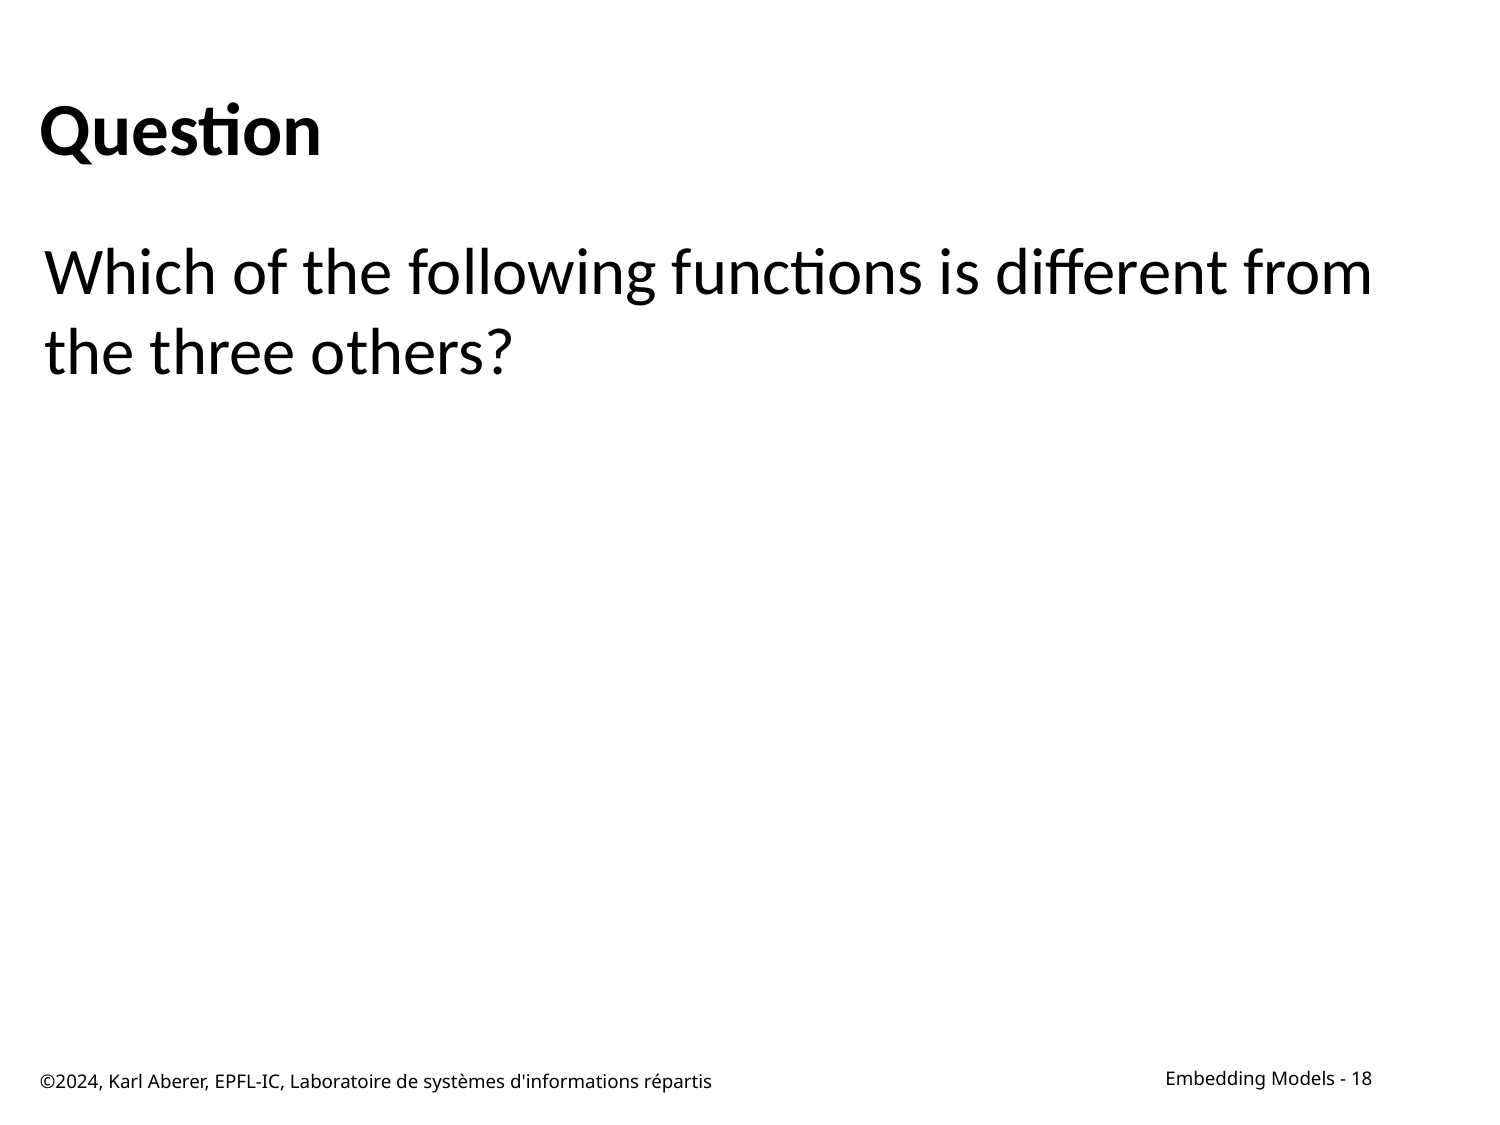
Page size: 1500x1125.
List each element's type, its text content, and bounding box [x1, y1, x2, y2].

footer ©2024, Karl Aberer, EPFL-IC, Laboratoire de systèmes d'informations répartis [24, 1062, 988, 1101]
title Question [24, 49, 1388, 201]
